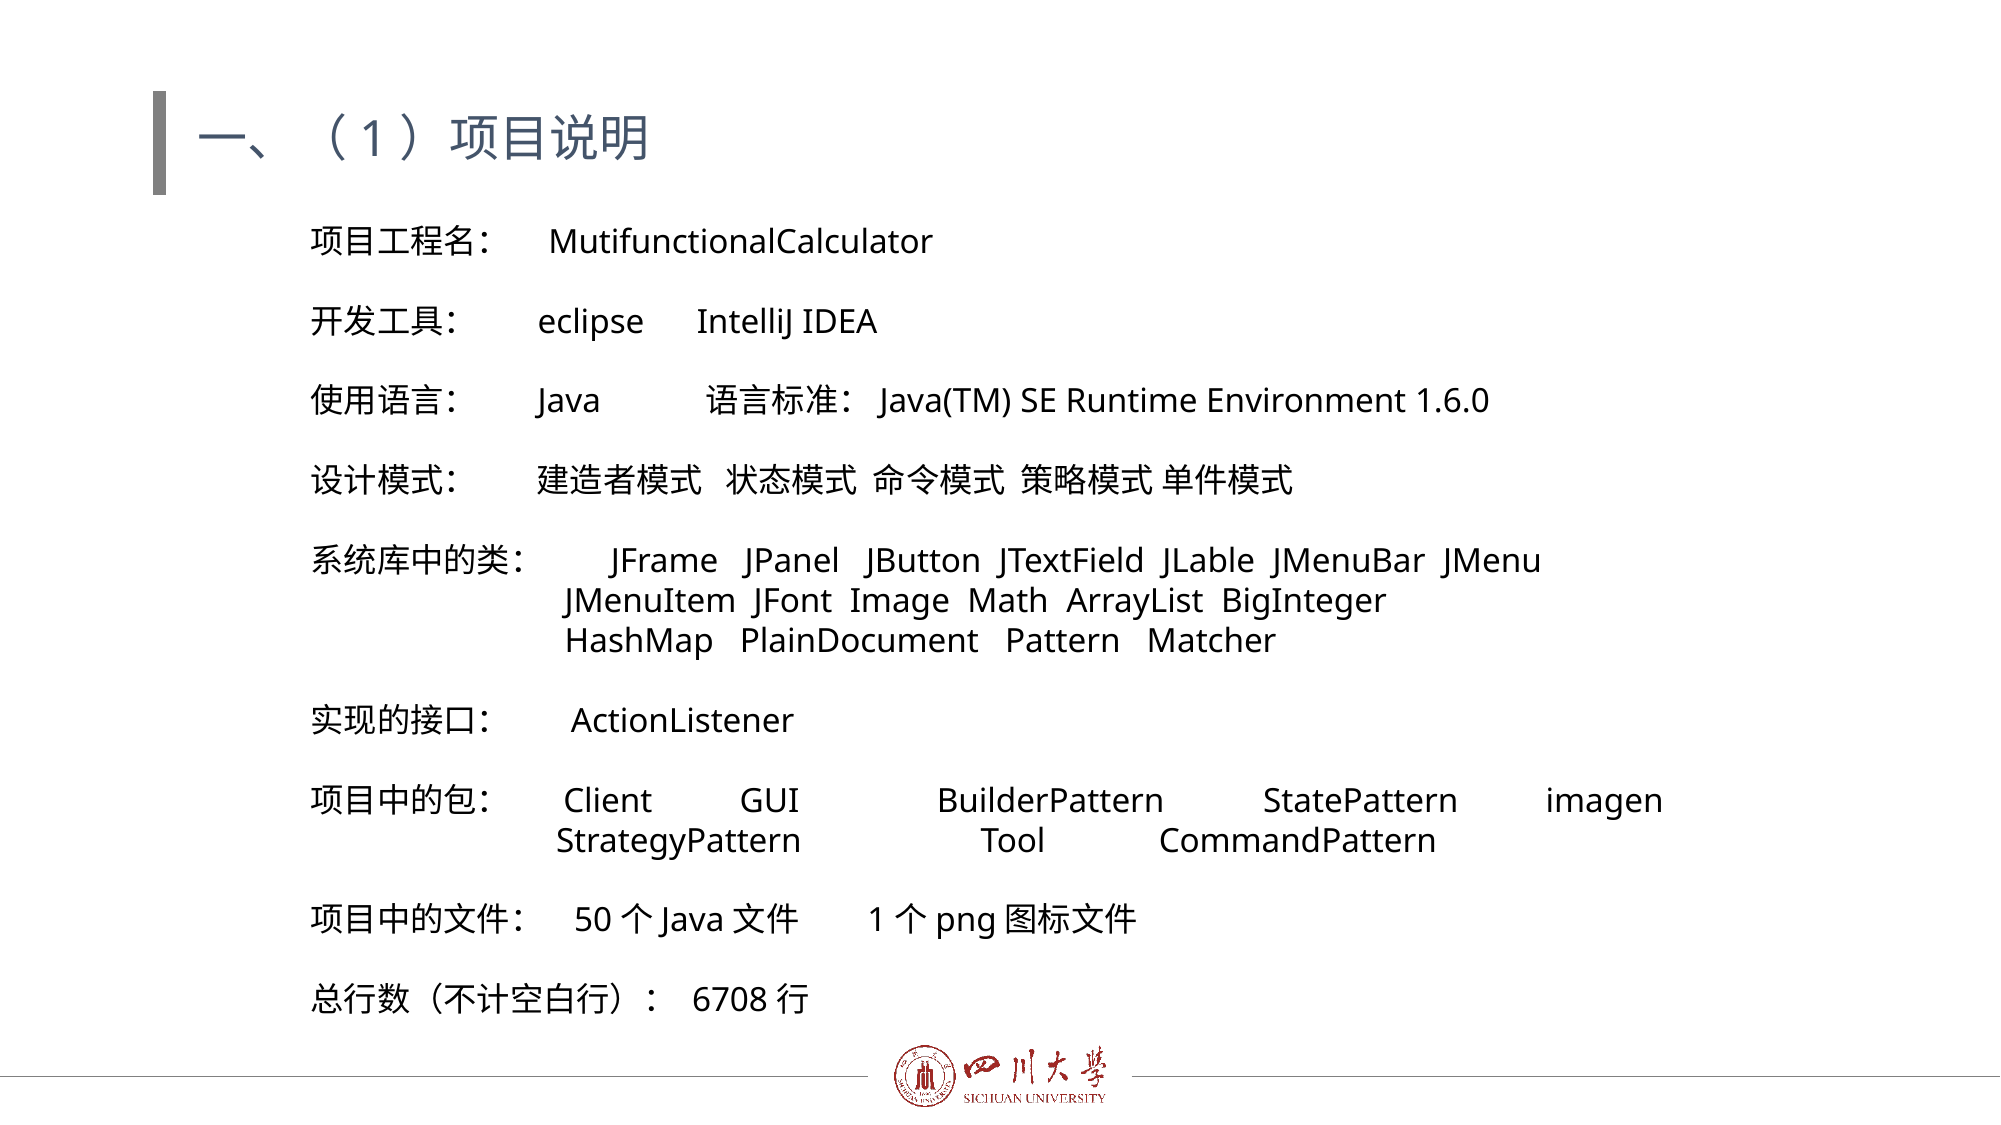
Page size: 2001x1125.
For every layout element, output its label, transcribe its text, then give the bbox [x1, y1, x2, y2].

picture [893, 1045, 1106, 1107]
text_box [174, 110, 1663, 200]
text_box 项目工程名： MutifunctionalCalculator 开发工具： eclipse IntelliJ IDEA 使用语言： Java 语言标准：Java(TM) SE Runtime Environment 1.6.0 设计模式： 建造者模式 状态模式 命令模式 策略模式 单件模式 系统库中的类： JFrame JPanel JButton JTextField JLable JMenuBar JMenu JMenuItem JFont Image Math ArrayList BigInteger HashMap PlainDocument Pattern Matcher 实现的接口： ActionListener 项目中的包： Client GUI BuilderPattern StatePattern imagen StrategyPattern Tool CommandPattern 项目中的文件： 50个Java文件 1个png图标文件 总行数（不计空白行）： 6708行 [296, 212, 2000, 1116]
text_box [153, 91, 166, 195]
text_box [600, 373, 1497, 794]
